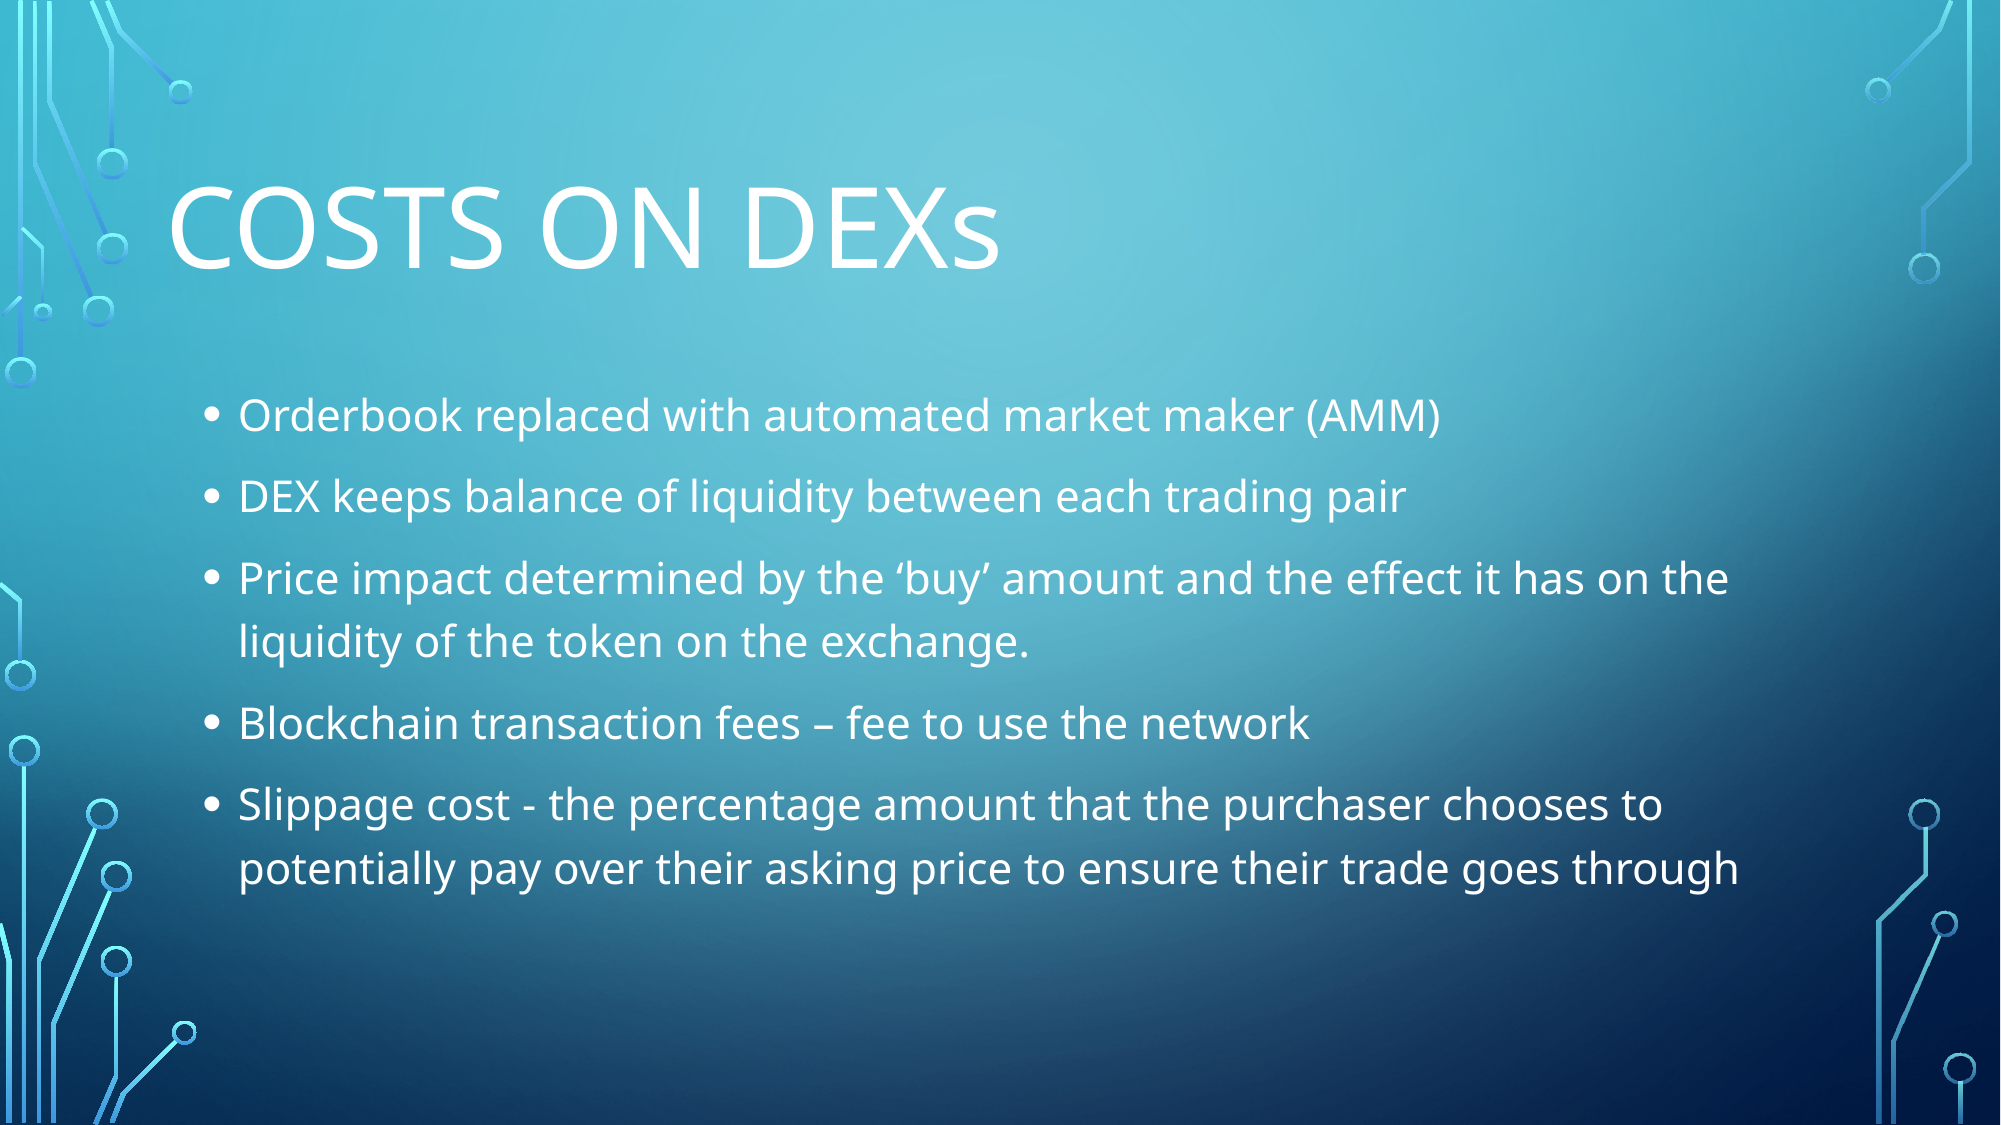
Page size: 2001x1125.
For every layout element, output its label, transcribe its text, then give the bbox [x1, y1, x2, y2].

list Orderbook replaced with automated market maker (AMM) DEX keeps balance of liquidity between each trading pair Price impact determined by the ‘buy’ amount and the effect it has on the liquidity of the token on the exchange. Blockchain transaction fees – fee to use the network Slippage cost - the percentage amount that the purchaser chooses to potentially pay over their asking price to ensure their trade goes through [187, 369, 1813, 950]
text_box COSTS ON DEXs [150, 148, 1019, 299]
